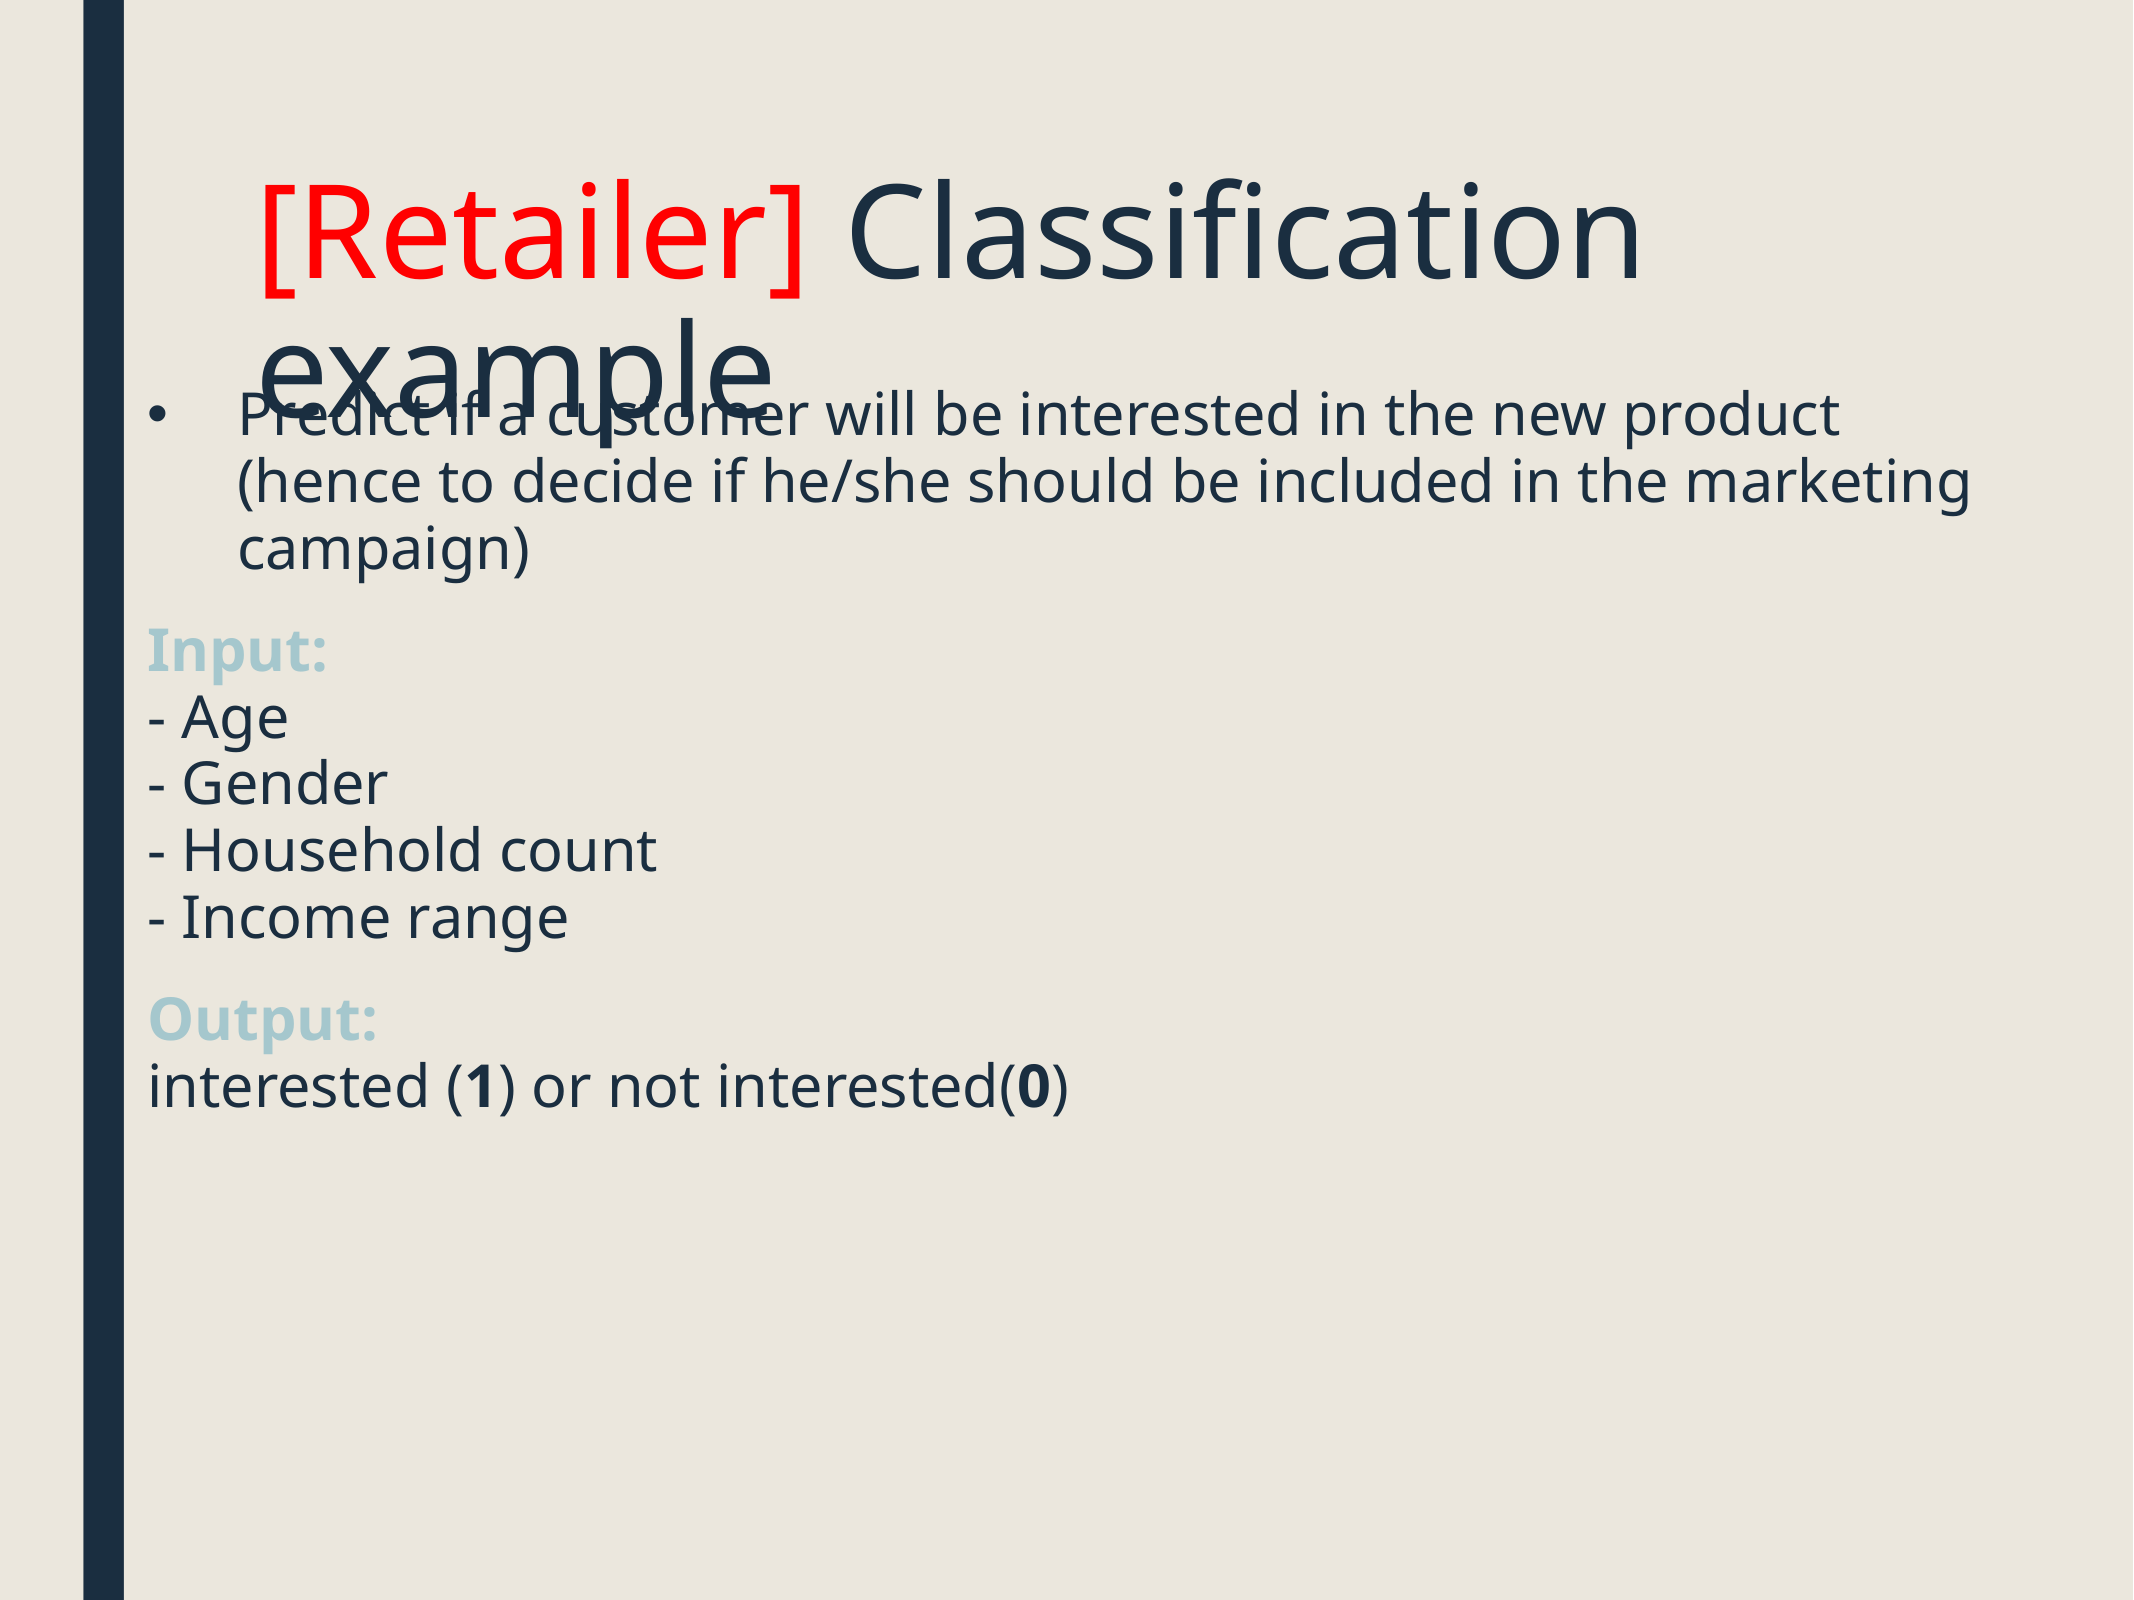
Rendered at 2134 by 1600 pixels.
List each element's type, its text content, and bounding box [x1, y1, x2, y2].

list Predict if a customer will be interested in the new product (hence to decide if he/she should be included in the marketing campaign) Input: - Age - Gender - Household count - Income range Output: interested (1) or not interested(0) [132, 374, 1997, 1472]
title [Retailer] Classification example [240, 159, 2090, 507]
